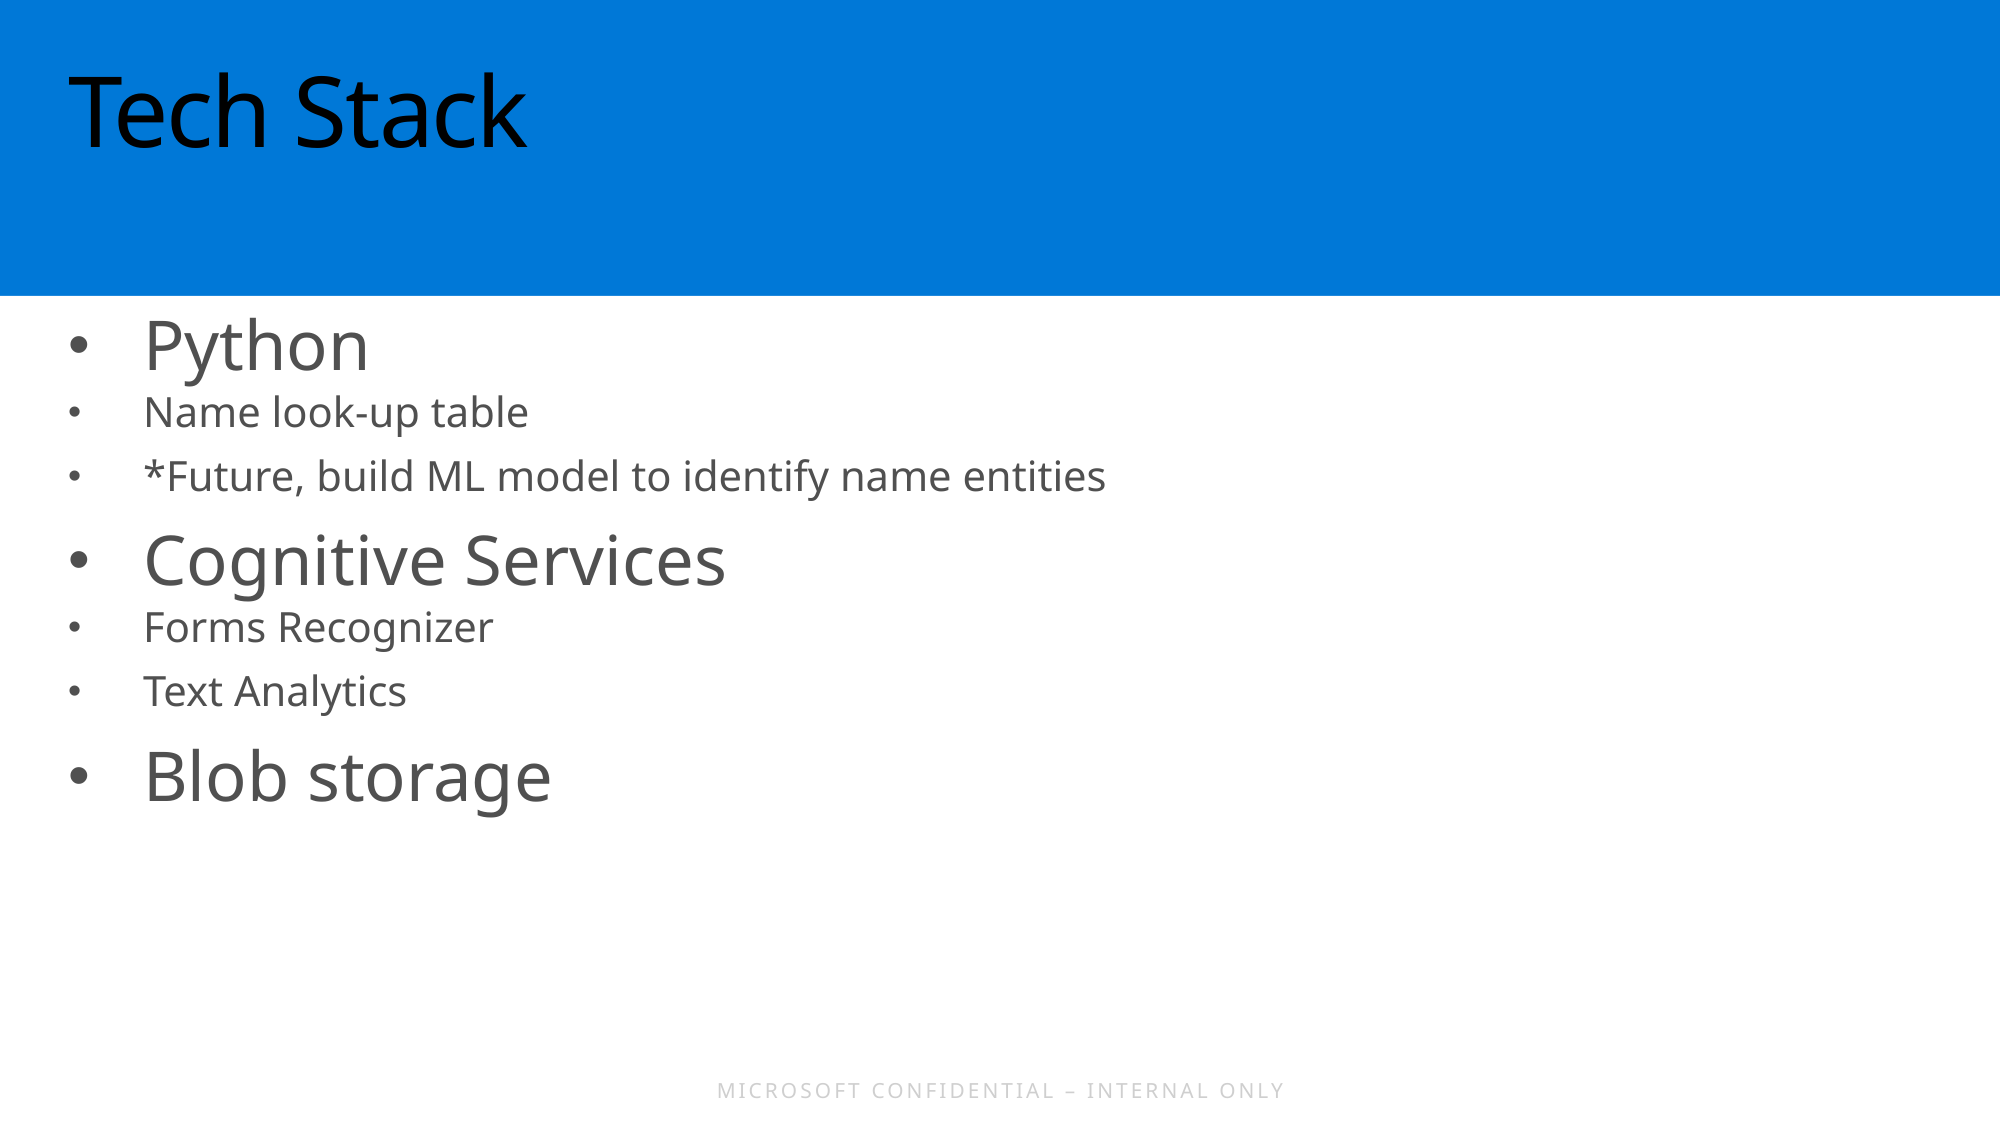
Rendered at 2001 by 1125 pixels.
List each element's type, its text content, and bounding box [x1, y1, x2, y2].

title Tech Stack [44, 47, 1957, 196]
list Python Name look-up table *Future, build ML model to identify name entities Cognitive Services Forms Recognizer Text Analytics Blob storage [44, 295, 1956, 842]
